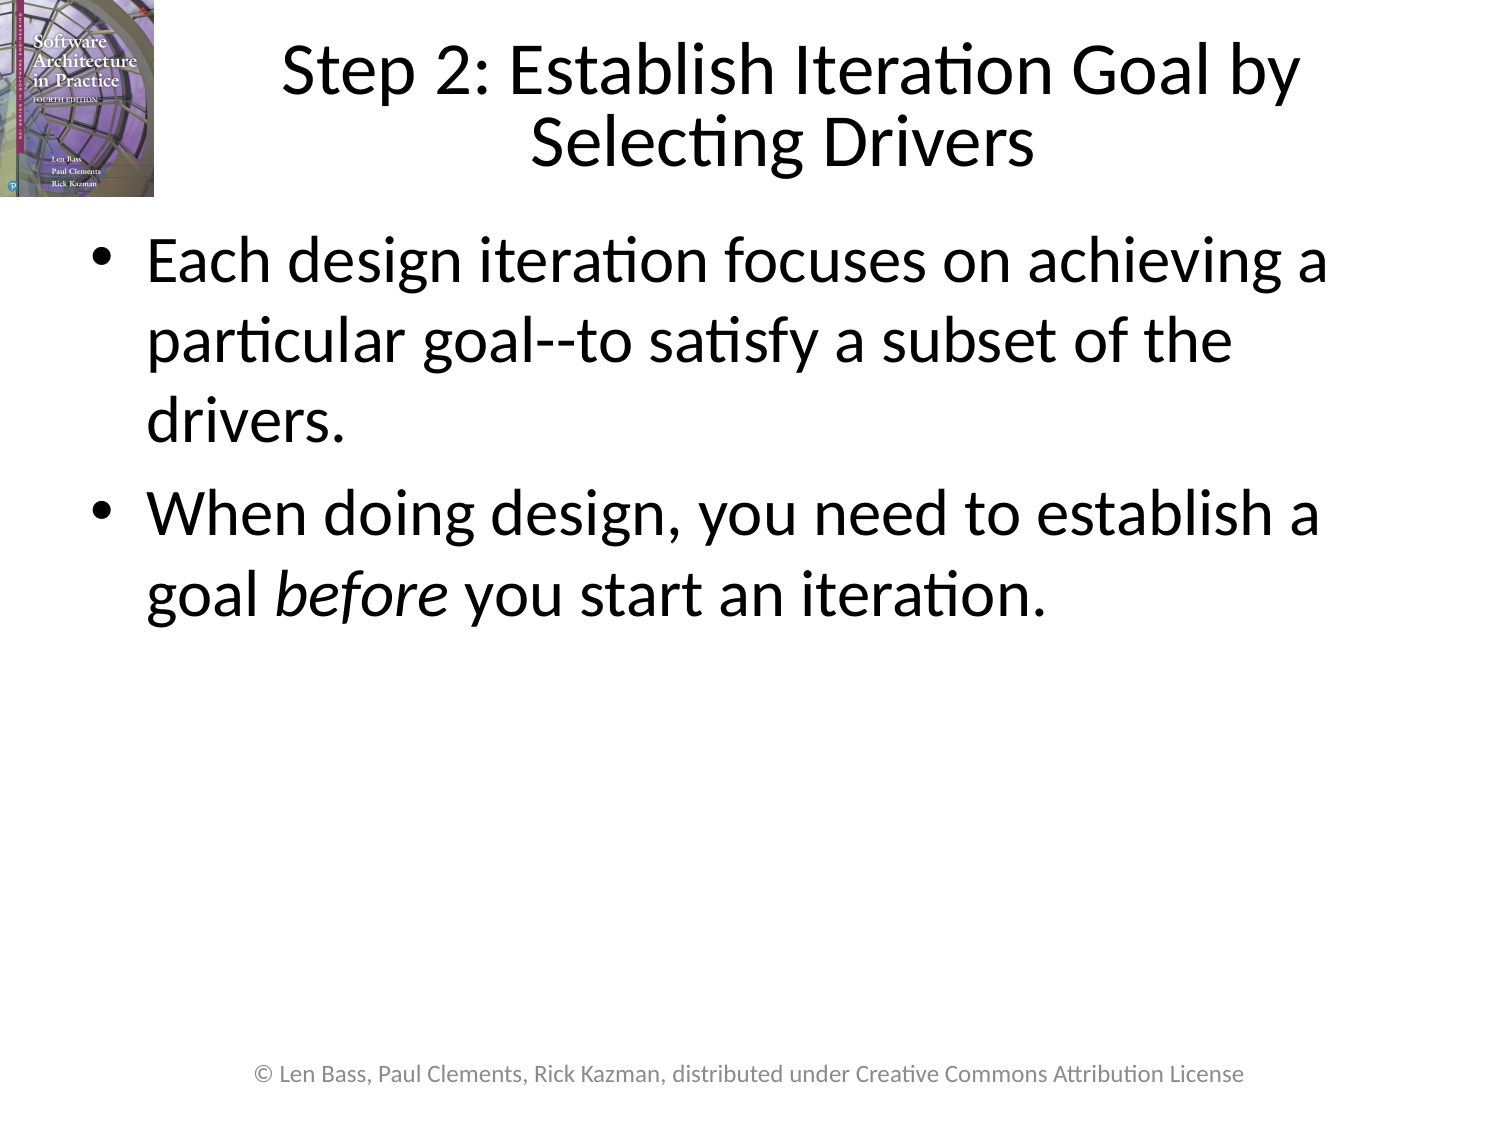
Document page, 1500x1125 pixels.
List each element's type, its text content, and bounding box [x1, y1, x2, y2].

title Step 2: Establish Iteration Goal by Selecting Drivers [159, 45, 1425, 173]
picture [0, 0, 154, 197]
list Each design iteration focuses on achieving a particular goal--to satisfy a subset of the drivers. When doing design, you need to establish a goal before you start an iteration. [75, 208, 1425, 1005]
footer © Len Bass, Paul Clements, Rick Kazman, distributed under Creative Commons Attribution License [230, 1042, 1270, 1103]
